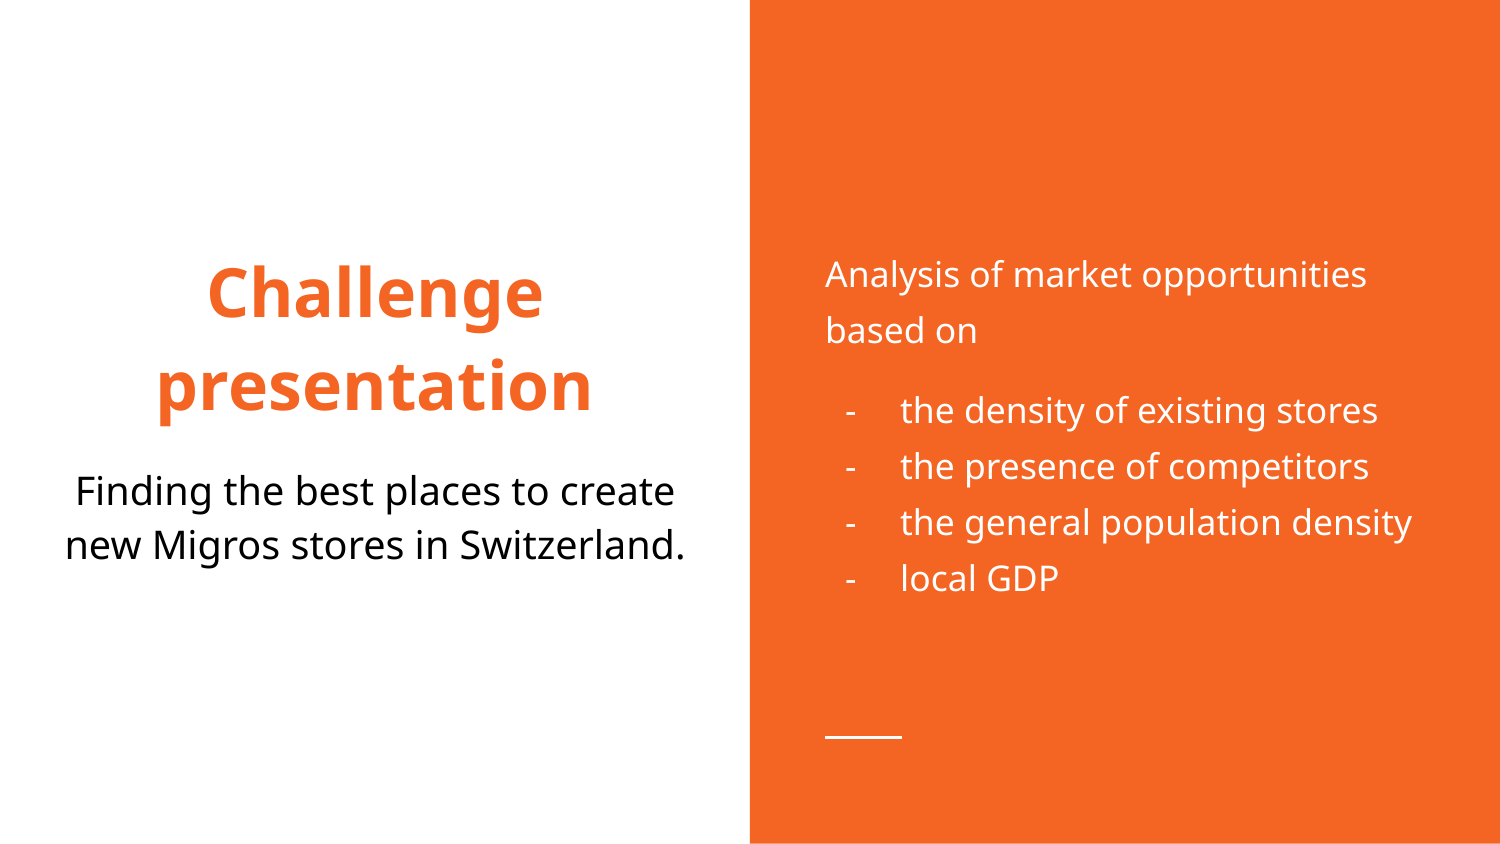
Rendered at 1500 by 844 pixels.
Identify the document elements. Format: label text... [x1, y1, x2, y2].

title Challenge presentation [43, 229, 708, 446]
list Analysis of market opportunities based on the density of existing stores the presence of competitors the general population density local GDP [810, 118, 1440, 725]
subtitle Finding the best places to create new Migros stores in Switzerland. [43, 448, 708, 670]
